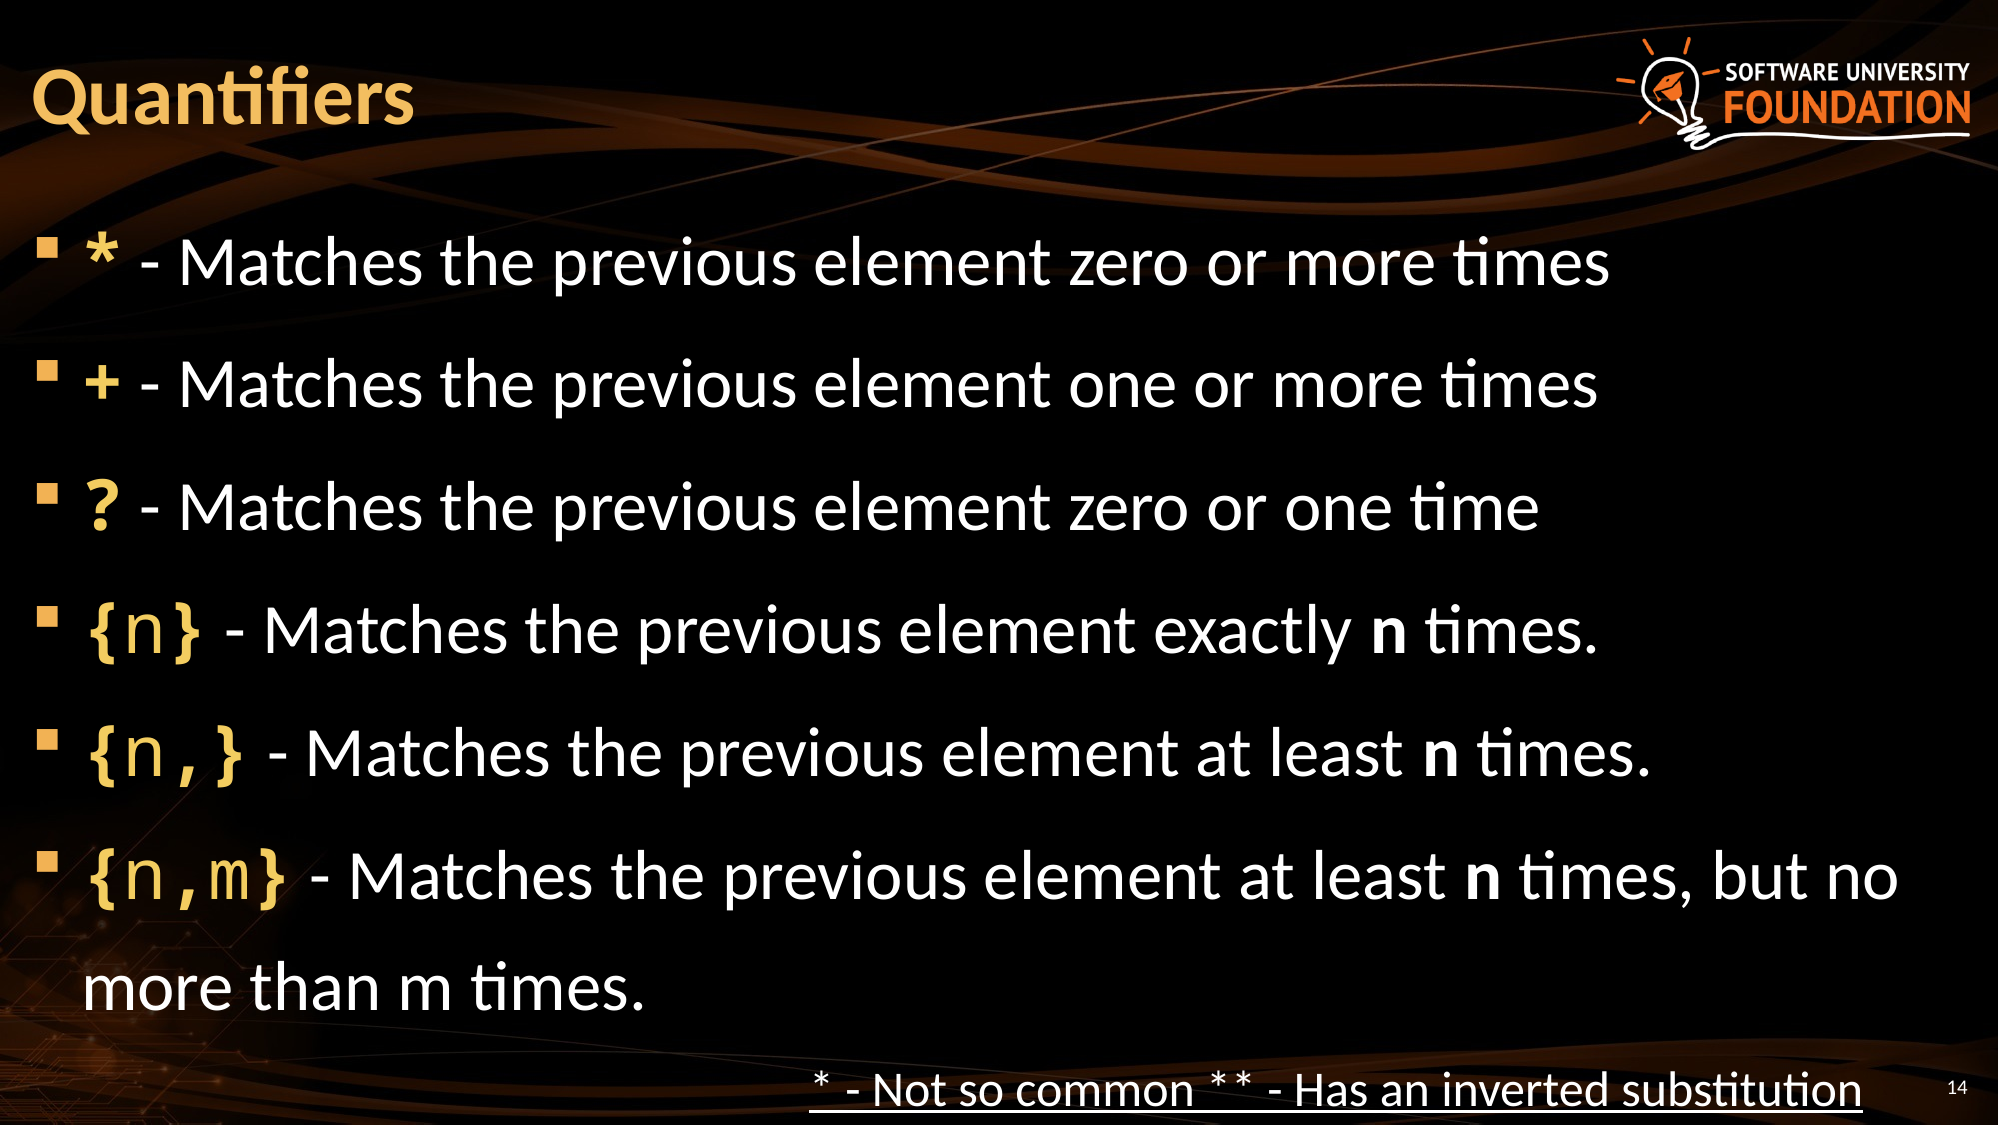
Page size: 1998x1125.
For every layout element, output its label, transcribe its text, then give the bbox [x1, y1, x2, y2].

title Quantifiers [30, 6, 1603, 190]
picture [0, 0, 1998, 1125]
text_box * - Not so common ** - Has an inverted substitution [800, 1048, 1872, 1125]
list * - Matches the previous element zero or more times + - Matches the previous element one or more times ? - Matches the previous element zero or one time {n} - Matches the previous element exactly n times. {n,} - Matches the previous element at least n times. {n,m} - Matches the previous element at least n times, but no more than m times. [30, 188, 1969, 1125]
